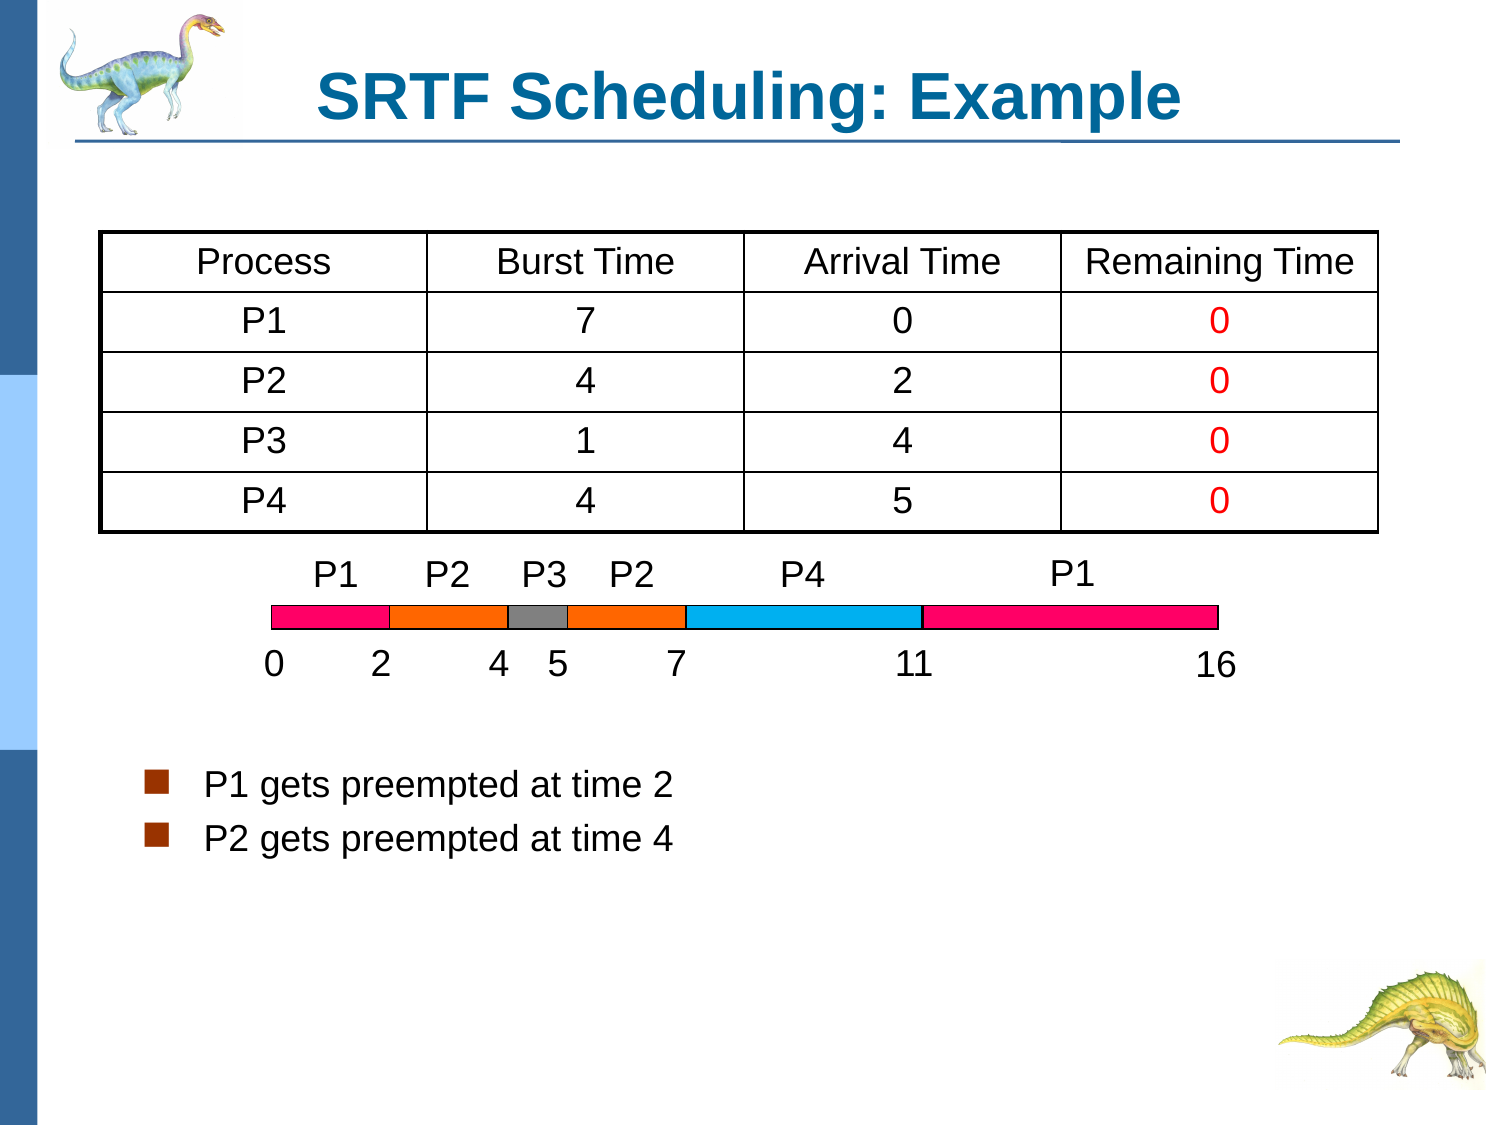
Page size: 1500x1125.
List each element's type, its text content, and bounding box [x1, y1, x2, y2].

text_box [567, 541, 684, 693]
table_cell 4 [745, 413, 1060, 471]
table_header Process [103, 234, 426, 291]
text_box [248, 541, 388, 693]
table_header Remaining Time [1062, 234, 1377, 291]
table_cell 1 [428, 413, 743, 471]
table_cell 0 [745, 293, 1060, 351]
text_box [505, 541, 566, 693]
table_cell 0 [1062, 473, 1377, 530]
table_cell P2 [103, 353, 426, 411]
table_cell 0 [1062, 353, 1377, 411]
table_cell 2 [745, 353, 1060, 411]
title SRTF Scheduling: Example [75, 45, 1425, 141]
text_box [922, 541, 1253, 694]
picture [1275, 959, 1486, 1090]
table_cell 4 [428, 353, 743, 411]
table_header Burst Time [428, 234, 743, 291]
text_box P1 gets preempted at time 2 P2 gets preempted at time 4 [132, 752, 1483, 946]
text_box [685, 541, 921, 693]
table_cell P4 [103, 473, 426, 530]
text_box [389, 541, 504, 693]
table_cell P1 [103, 293, 426, 351]
picture [46, 0, 243, 149]
table_cell P3 [103, 413, 426, 471]
table_cell 4 [428, 473, 743, 530]
table_cell 7 [428, 293, 743, 351]
table_header Arrival Time [745, 234, 1060, 291]
table_cell 0 [1062, 293, 1377, 351]
table_cell 5 [745, 473, 1060, 530]
table_cell 0 [1062, 413, 1377, 471]
